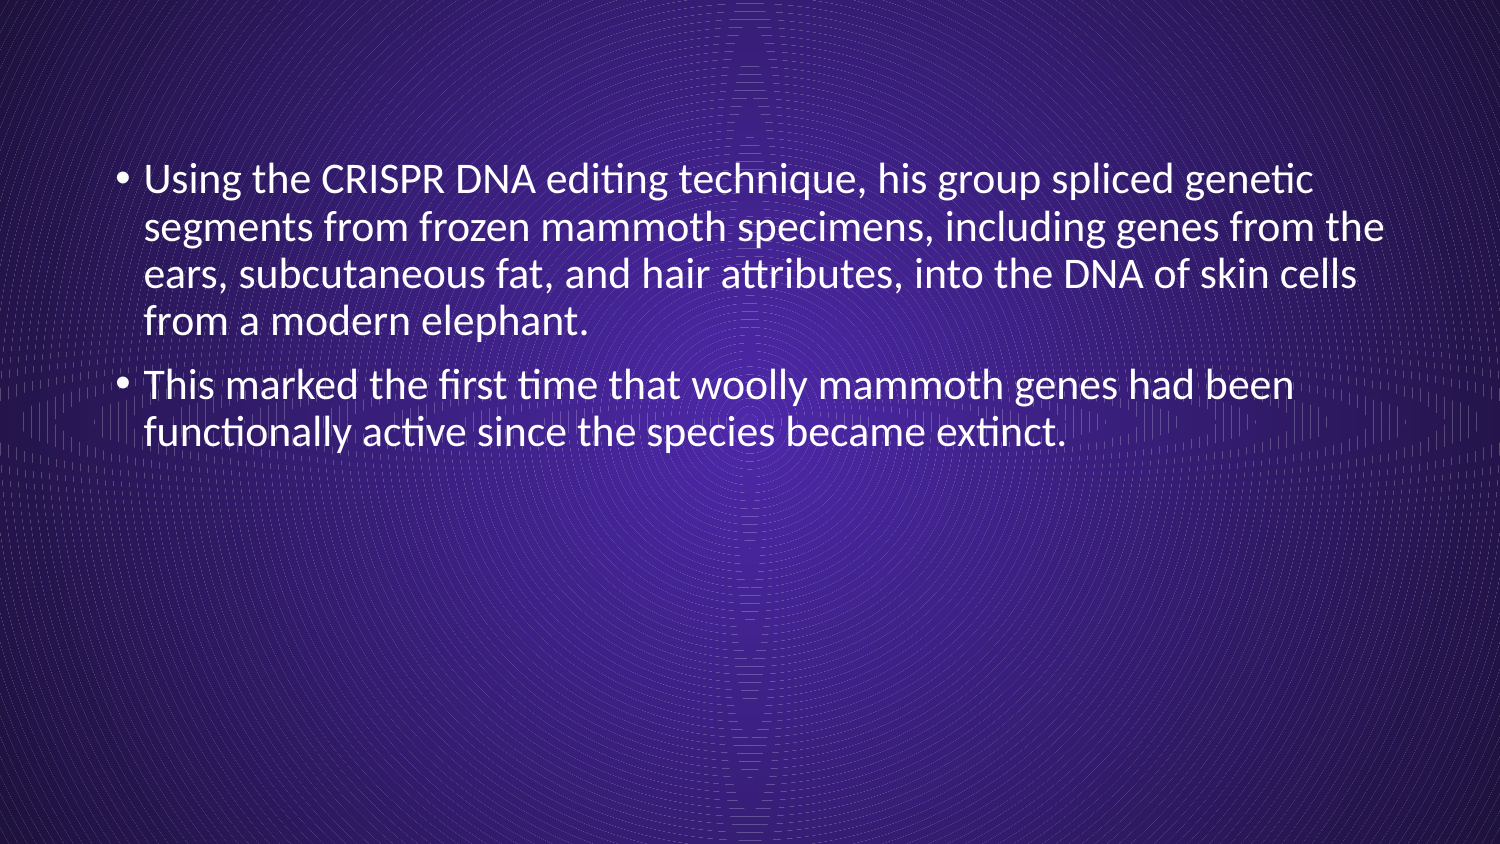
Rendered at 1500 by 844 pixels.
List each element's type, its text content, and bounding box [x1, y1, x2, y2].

list Using the CRISPR DNA editing technique, his group spliced genetic segments from frozen mammoth specimens, including genes from the ears, subcutaneous fat, and hair attributes, into the DNA of skin cells from a modern elephant. This marked the first time that woolly mammoth genes had been functionally active since the species became extinct. [103, 150, 1397, 760]
